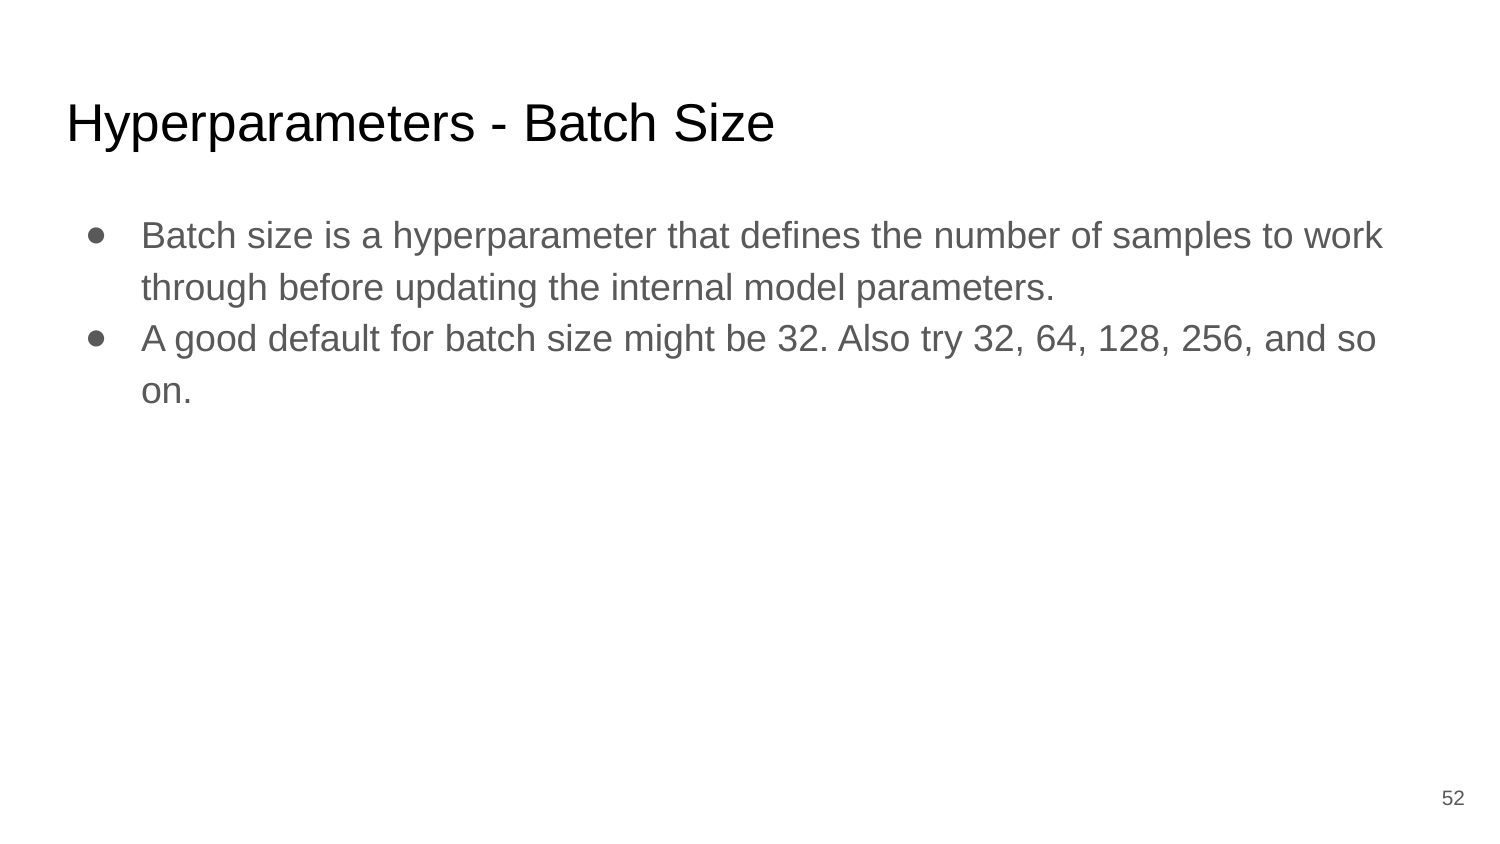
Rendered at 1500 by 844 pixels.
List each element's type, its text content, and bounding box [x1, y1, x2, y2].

list Batch size is a hyperparameter that defines the number of samples to work through before updating the internal model parameters. A good default for batch size might be 32. Also try 32, 64, 128, 256, and so on. [51, 189, 1449, 750]
slide_number ‹#› [1389, 764, 1480, 830]
title Hyperparameters - Batch Size [51, 72, 1449, 167]
